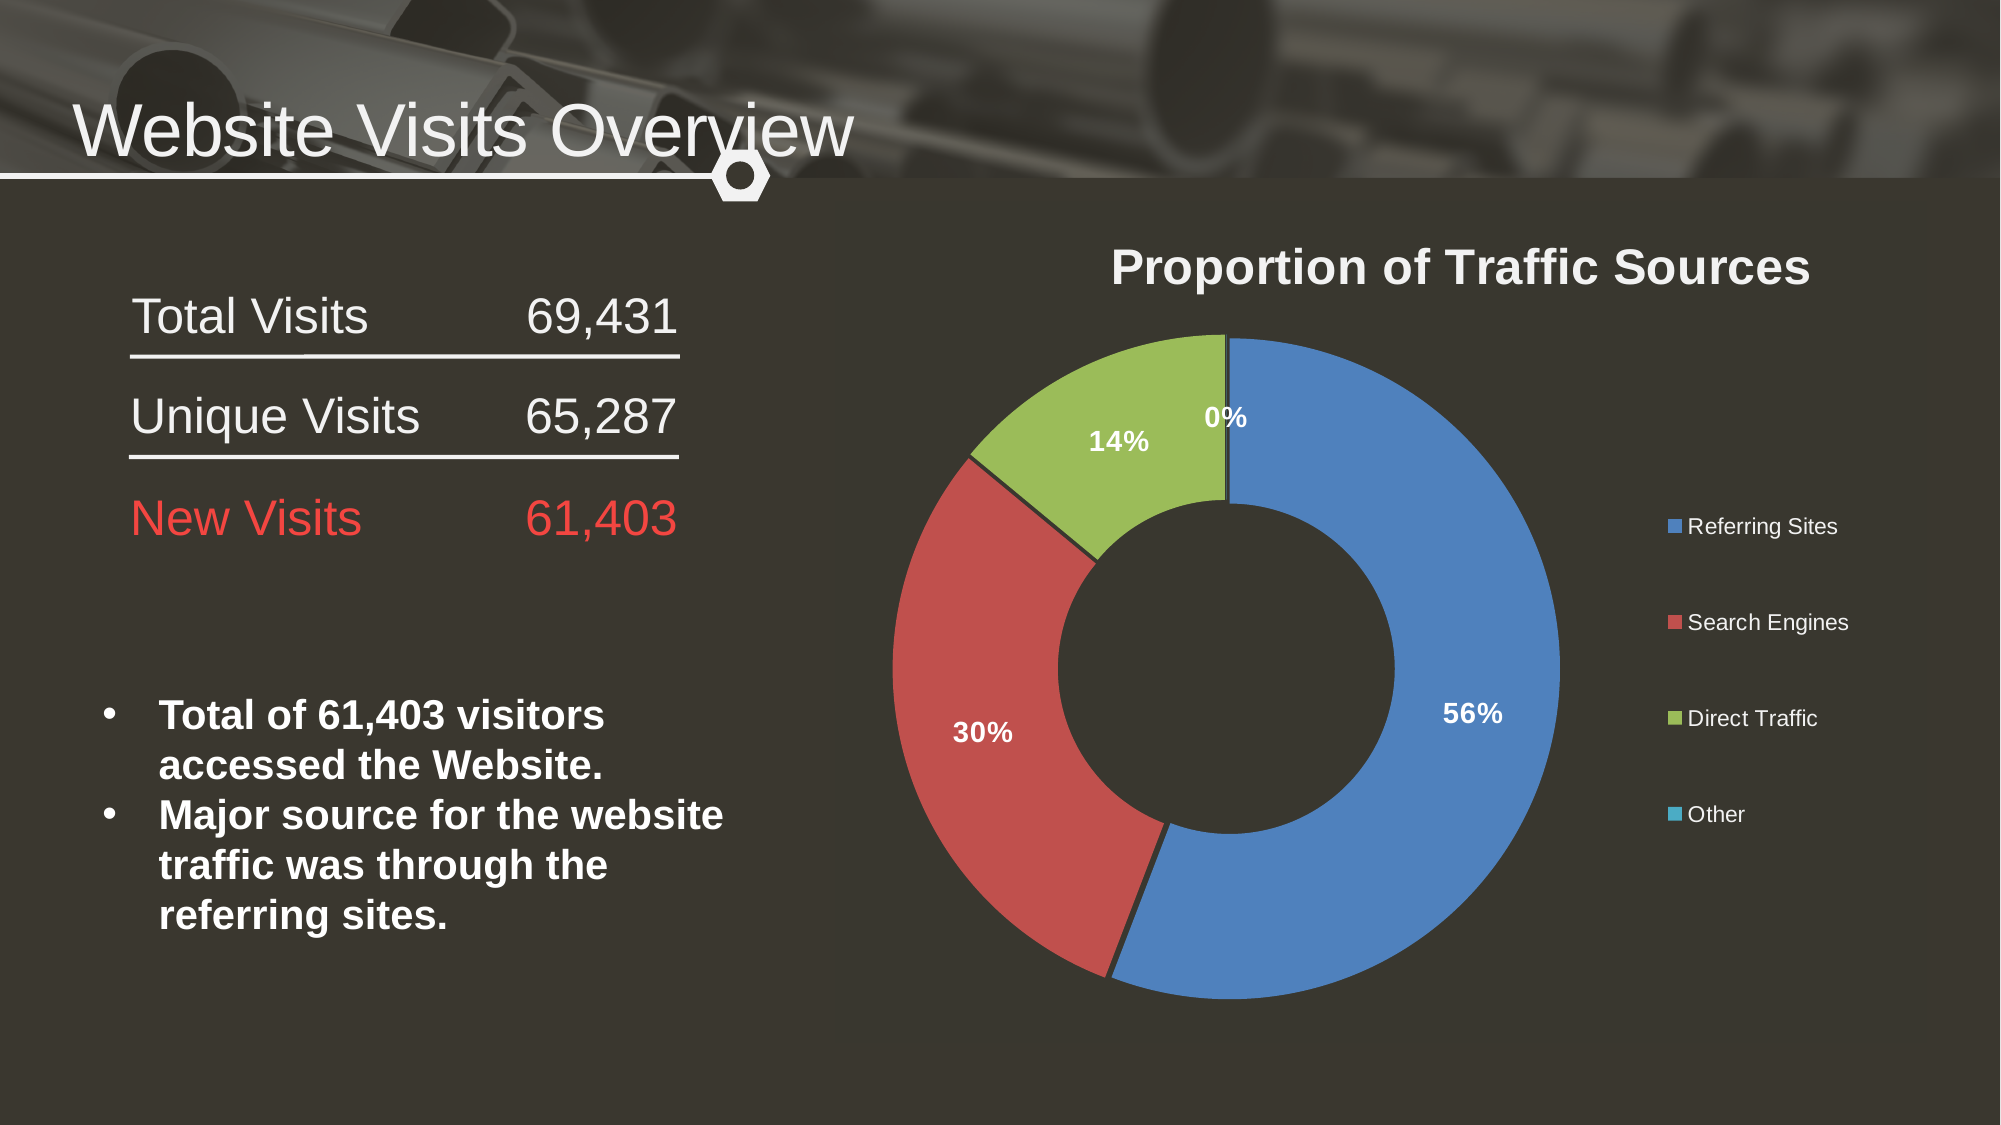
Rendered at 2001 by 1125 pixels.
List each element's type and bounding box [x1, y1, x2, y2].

picture [0, 0, 2000, 1125]
chart [834, 201, 1927, 1043]
text_box [0, 149, 771, 202]
